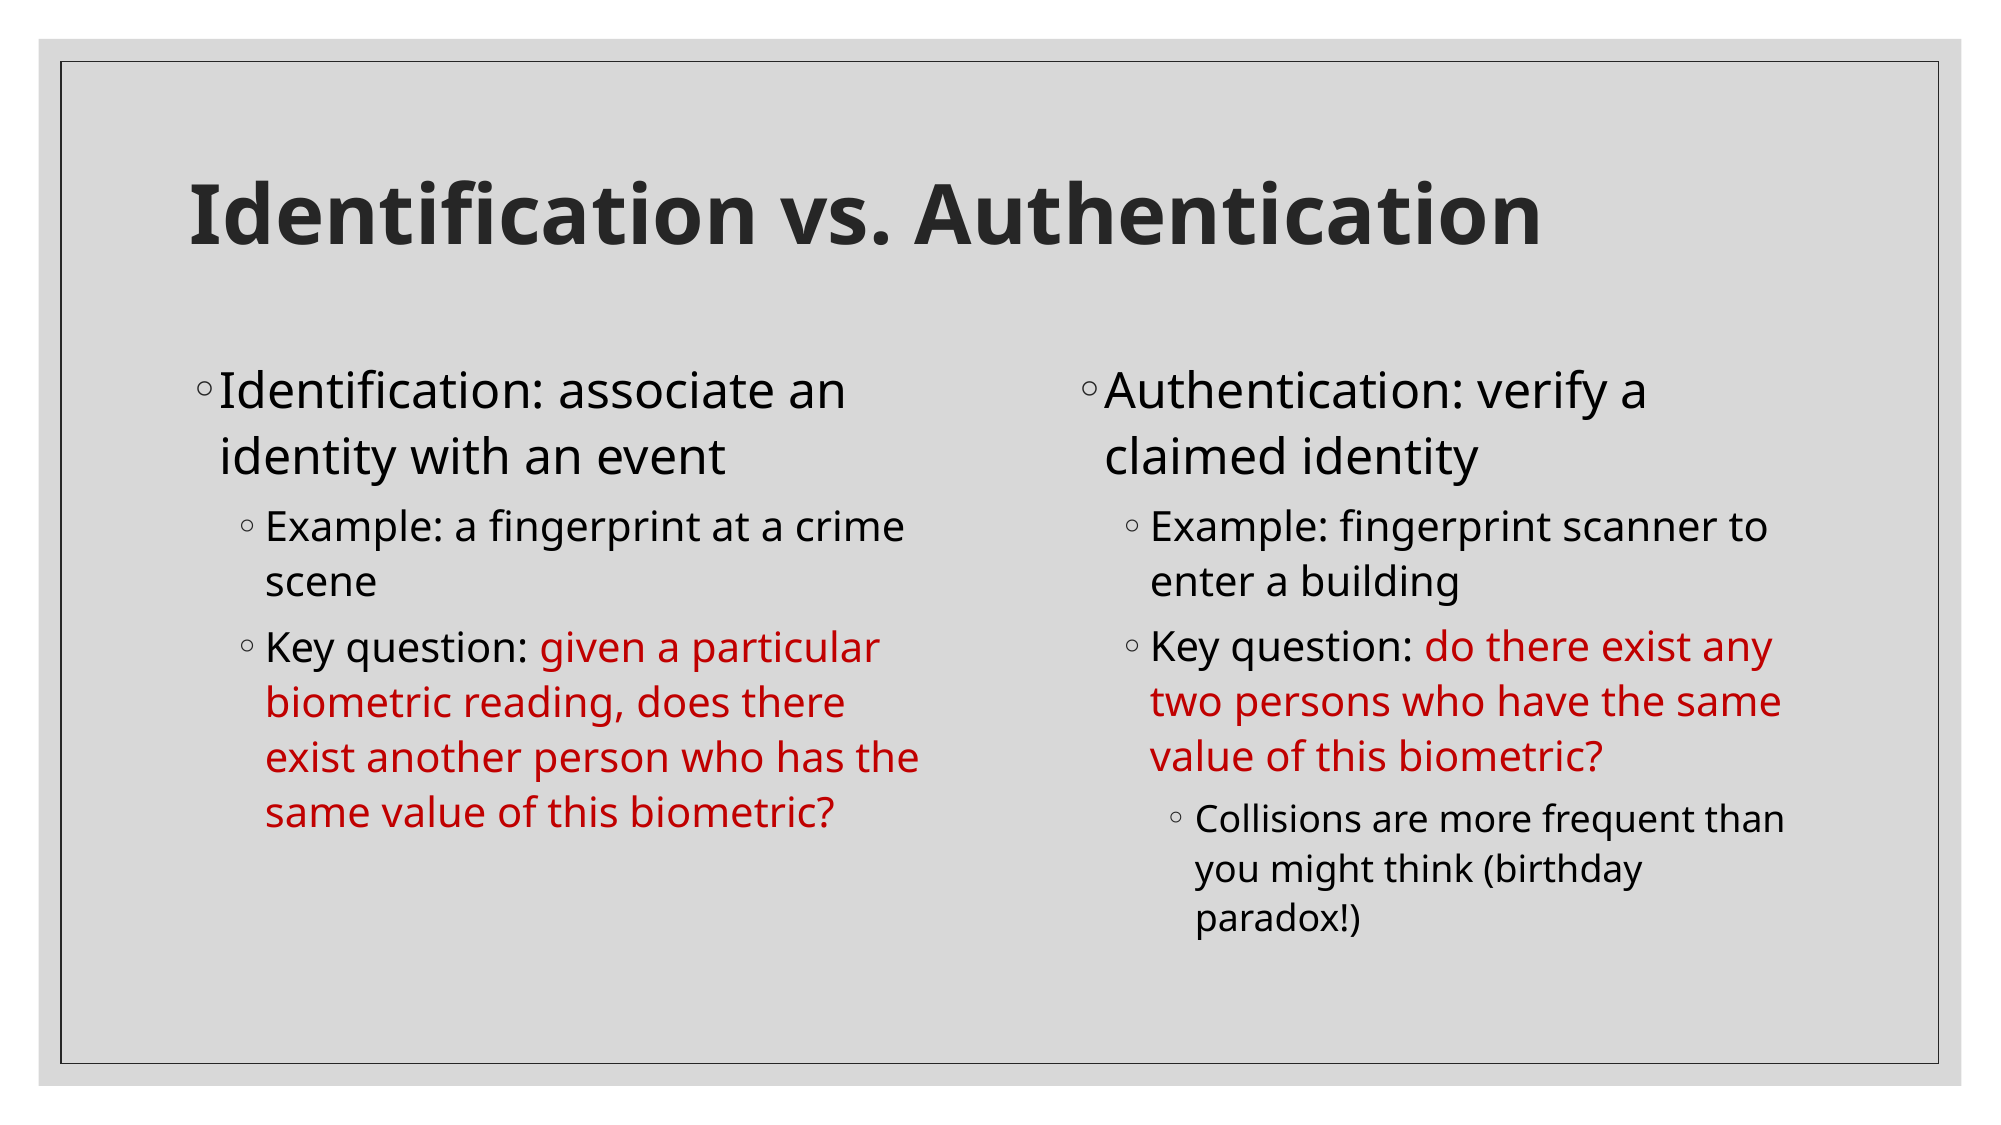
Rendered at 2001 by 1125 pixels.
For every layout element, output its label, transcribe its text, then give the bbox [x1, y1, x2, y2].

list Authentication: verify a claimed identity Example: fingerprint scanner to enter a building Key question: do there exist any two persons who have the same value of this biometric? Collisions are more frequent than you might think (birthday paradox!) [1059, 345, 1825, 960]
title Identification vs. Authentication [174, 105, 1825, 331]
list Identification: associate an identity with an event Example: a fingerprint at a crime scene Key question: given a particular biometric reading, does there exist another person who has the same value of this biometric? [174, 345, 940, 960]
